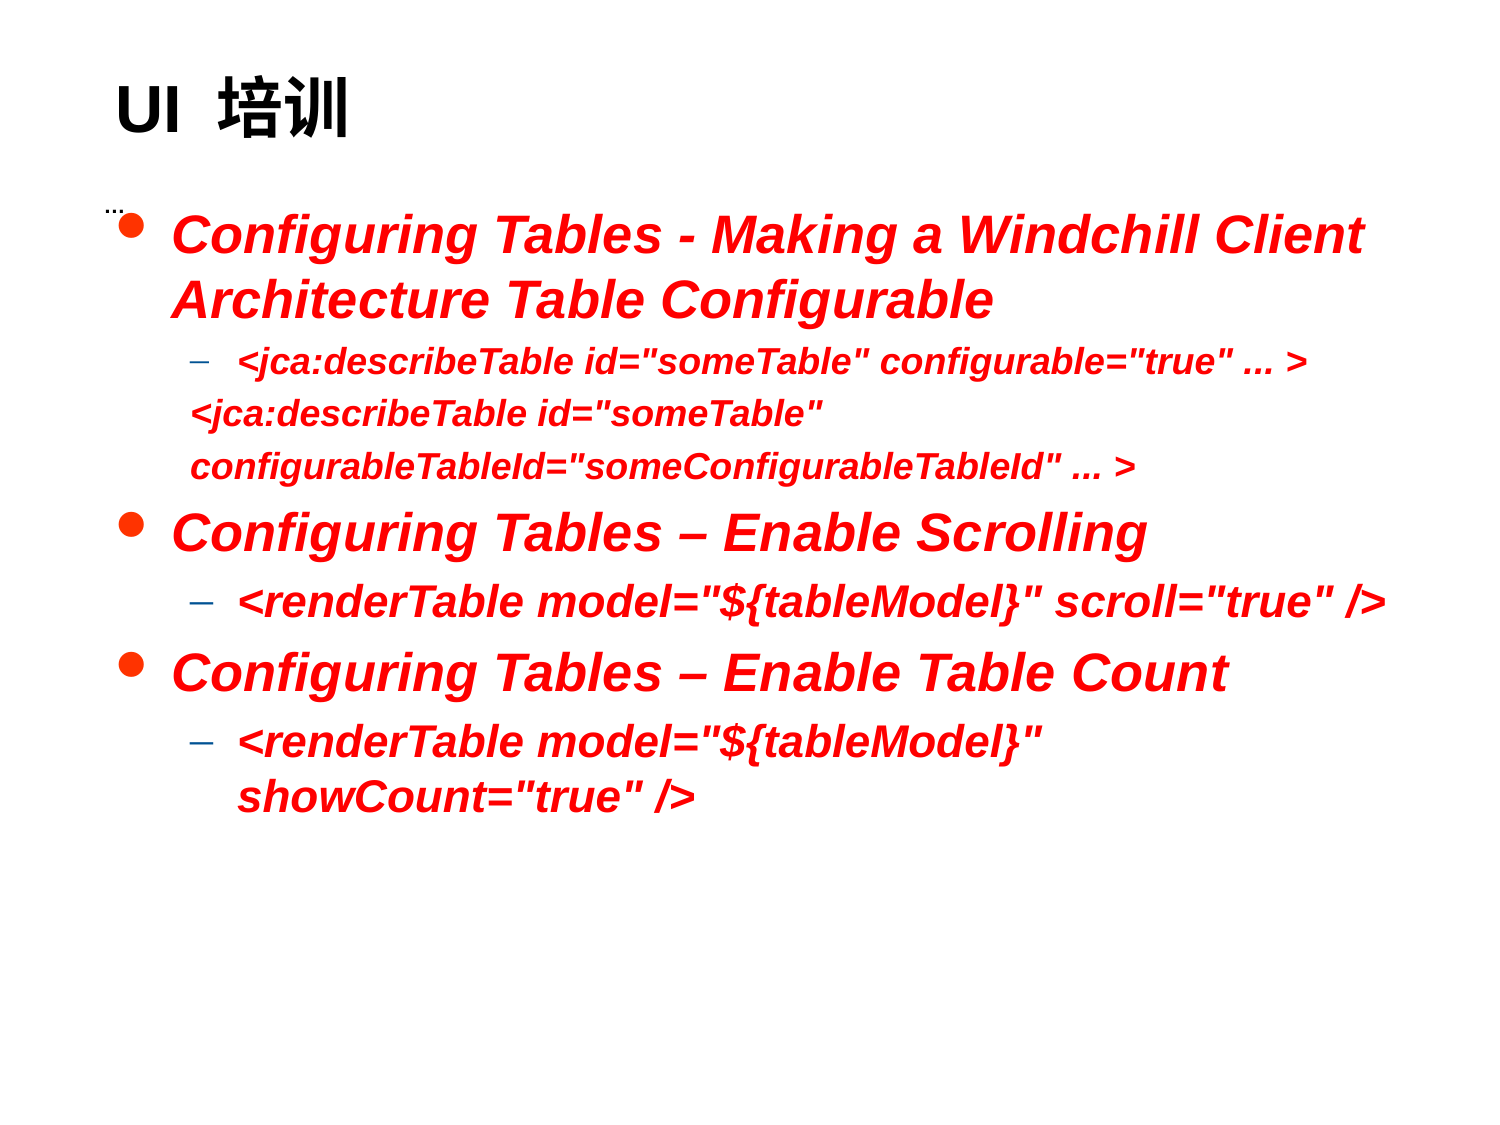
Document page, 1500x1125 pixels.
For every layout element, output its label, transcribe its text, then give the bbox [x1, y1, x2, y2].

title UI 培训 [100, 52, 1395, 154]
text_box [74, 212, 1425, 1037]
text_box … [88, 184, 1439, 1009]
